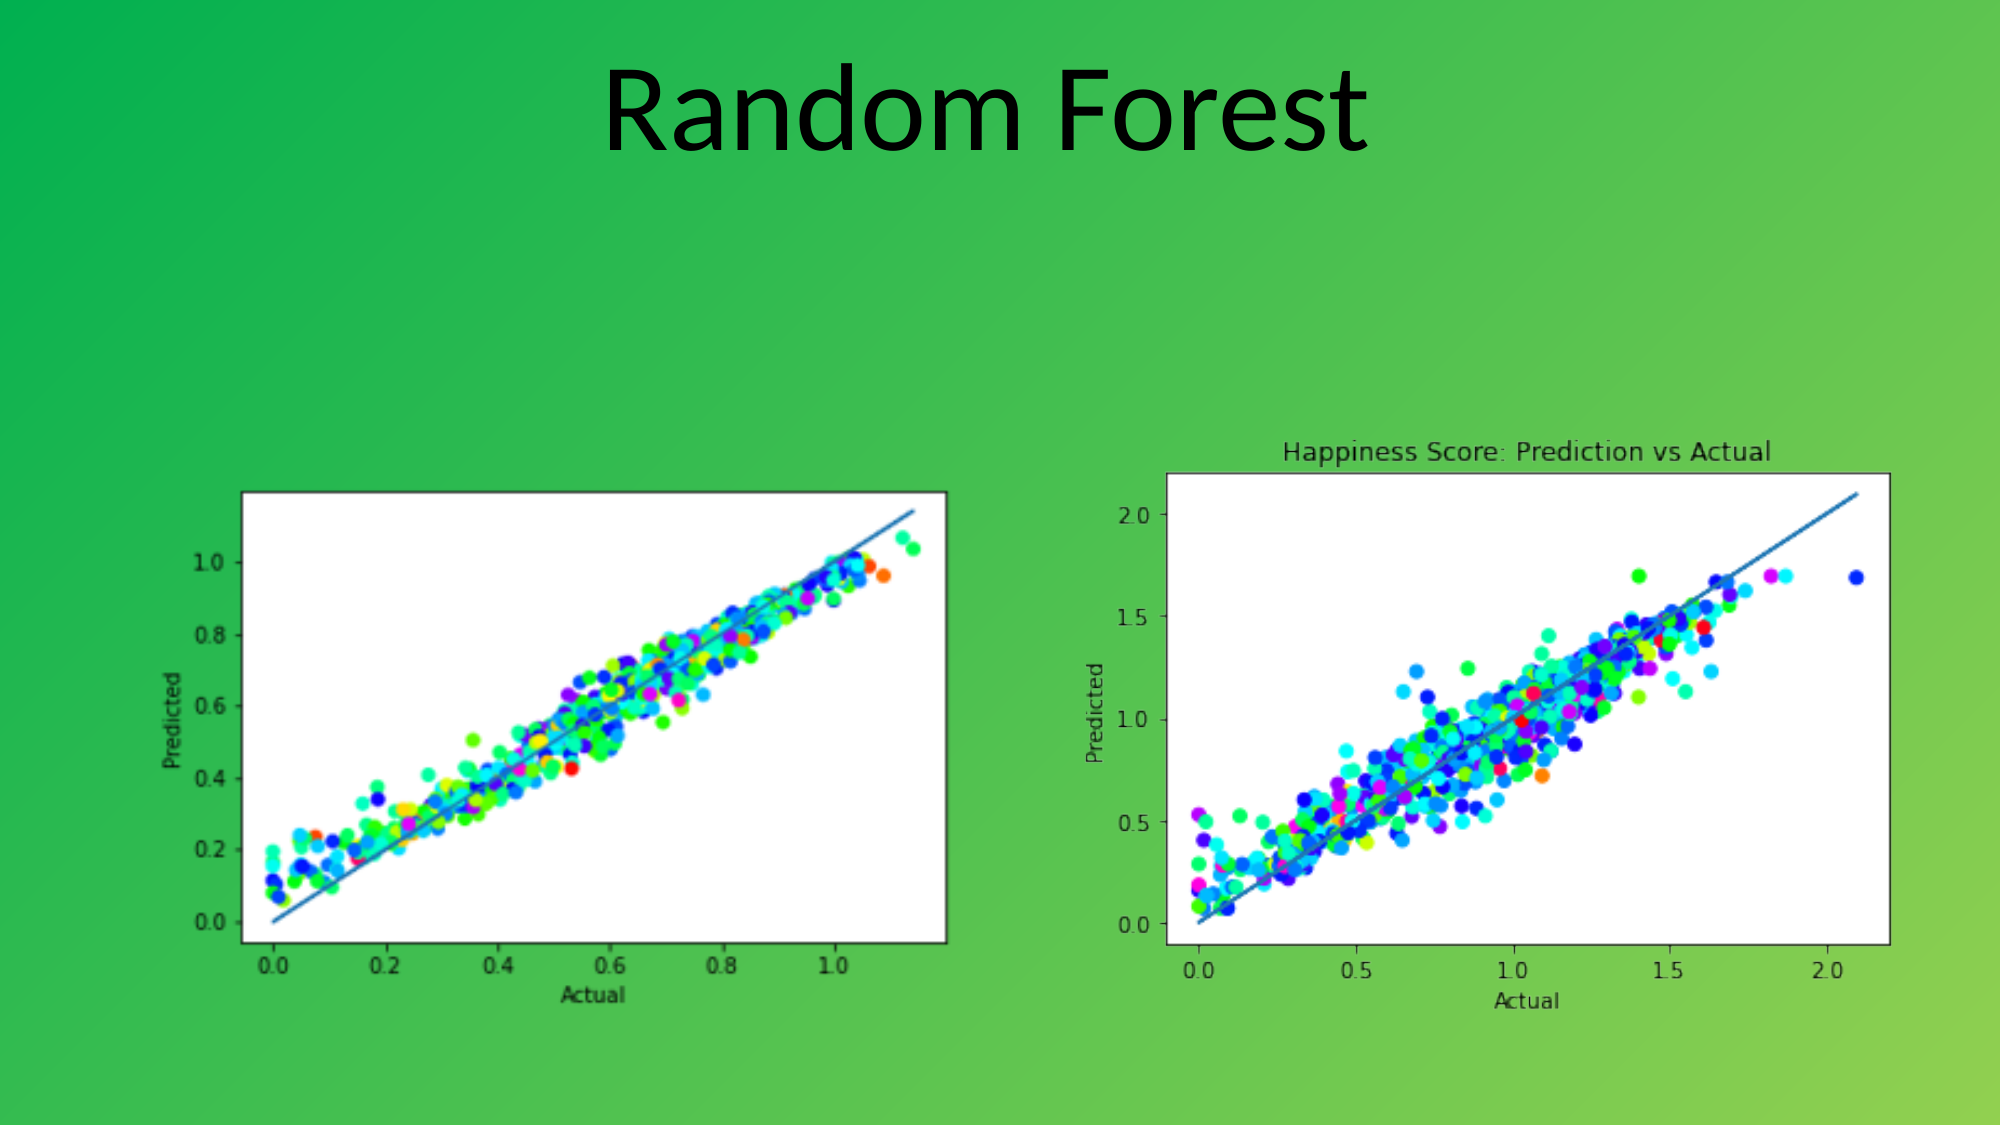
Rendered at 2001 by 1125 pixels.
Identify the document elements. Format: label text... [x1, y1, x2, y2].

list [128, 419, 1037, 1018]
title Random Forest [137, 1, 1863, 219]
picture [1071, 425, 1905, 1027]
